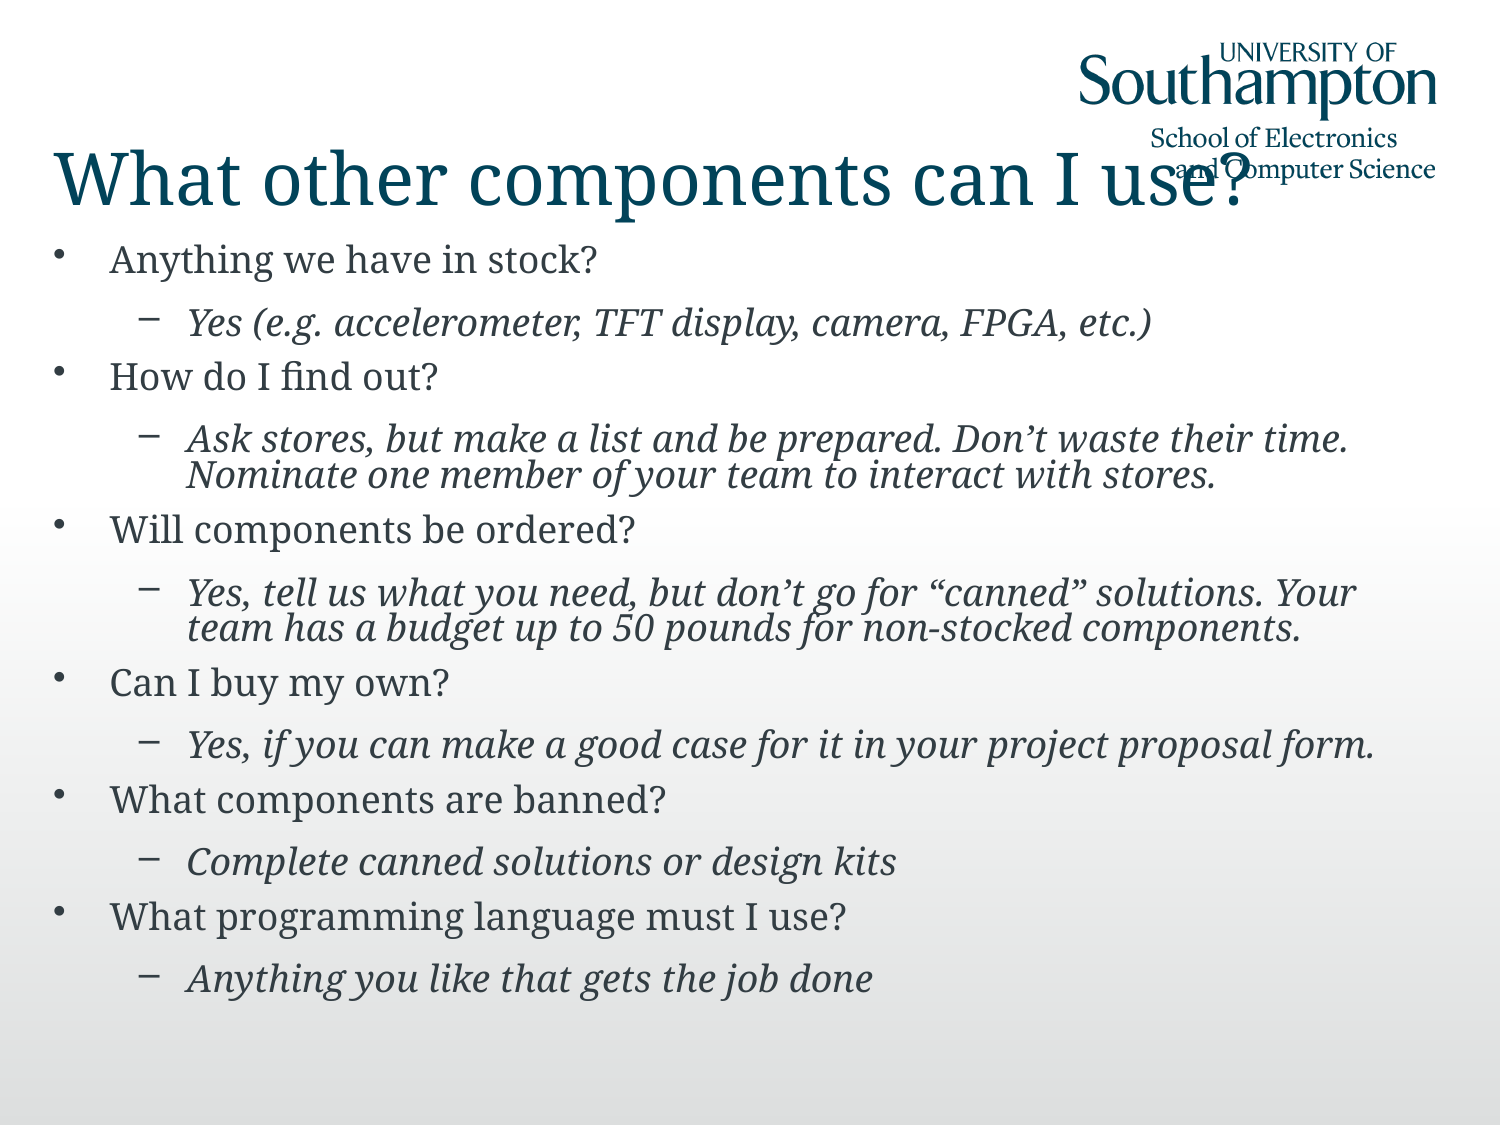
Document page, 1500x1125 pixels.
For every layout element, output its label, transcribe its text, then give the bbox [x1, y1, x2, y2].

picture [1242, 42, 1251, 53]
picture [1080, 71, 1102, 101]
title What other components can I use? [53, 125, 1447, 232]
list Anything we have in stock? Yes (e.g. accelerometer, TFT display, camera, FPGA, etc.) How do I find out? Ask stores, but make a list and be prepared. Don’t waste their time. Nominate one member of your team to interact with stores. Will components be ordered? Yes, tell us what you need, but don’t go for “canned” solutions. Your team has a budget up to 50 pounds for non-stocked components. Can I buy my own? Yes, if you can make a good case for it in your project proposal form. What components are banned? Complete canned solutions or design kits What programming language must I use? Anything you like that gets the job done [53, 237, 1447, 913]
picture [1080, 42, 1437, 125]
